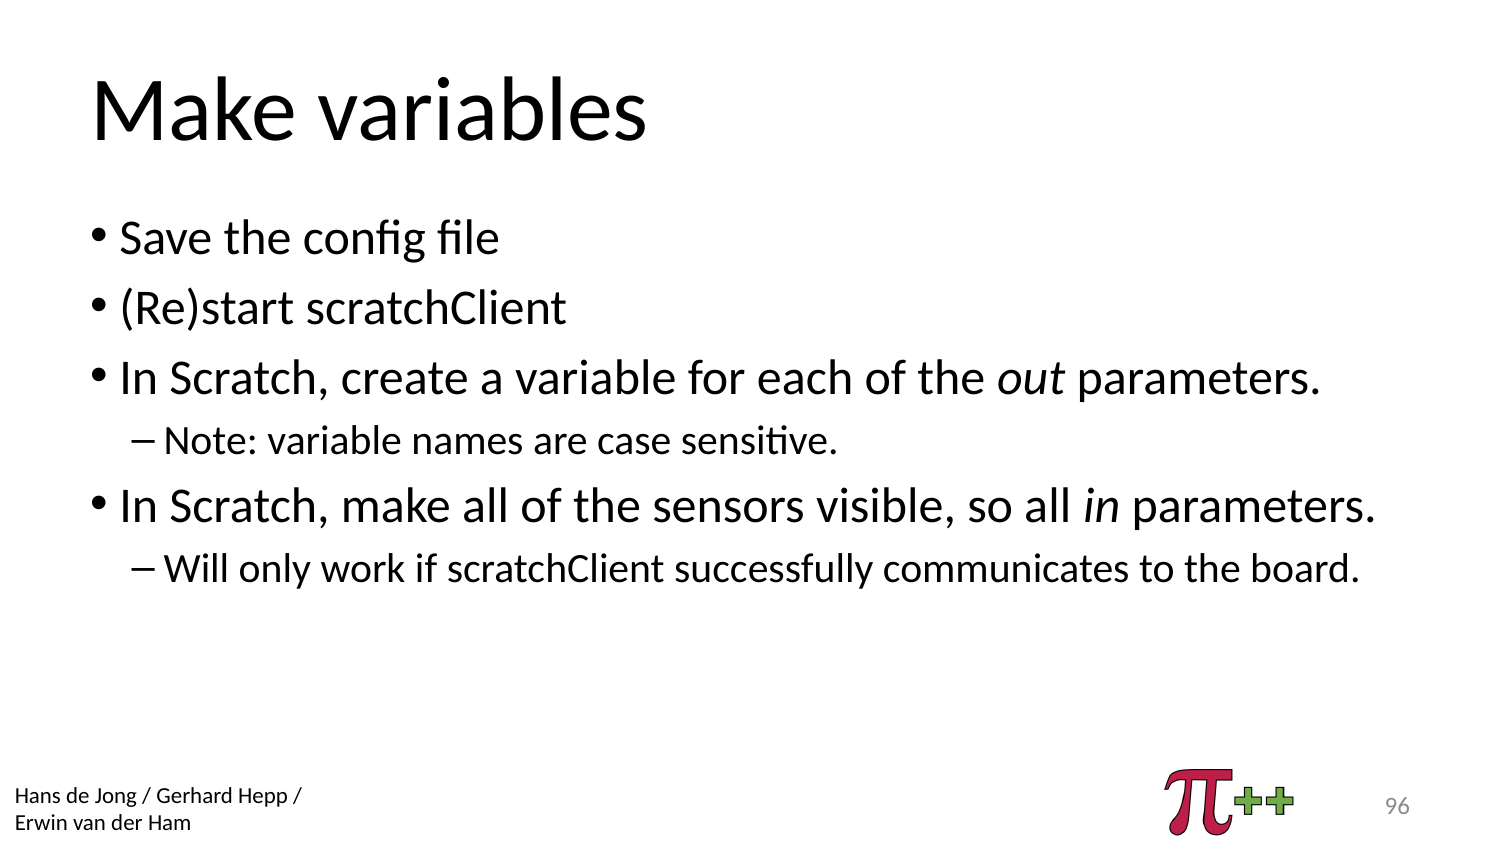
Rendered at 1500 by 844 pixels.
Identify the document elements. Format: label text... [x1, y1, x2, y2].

list Save the config file (Re)start scratchClient In Scratch, create a variable for each of the out parameters. Note: variable names are case sensitive. In Scratch, make all of the sensors visible, so all in parameters. Will only work if scratchClient successfully communicates to the board. [75, 196, 1425, 754]
picture [1163, 768, 1294, 836]
slide_number 96 [1340, 782, 1425, 827]
title Make variables [75, 33, 1425, 175]
